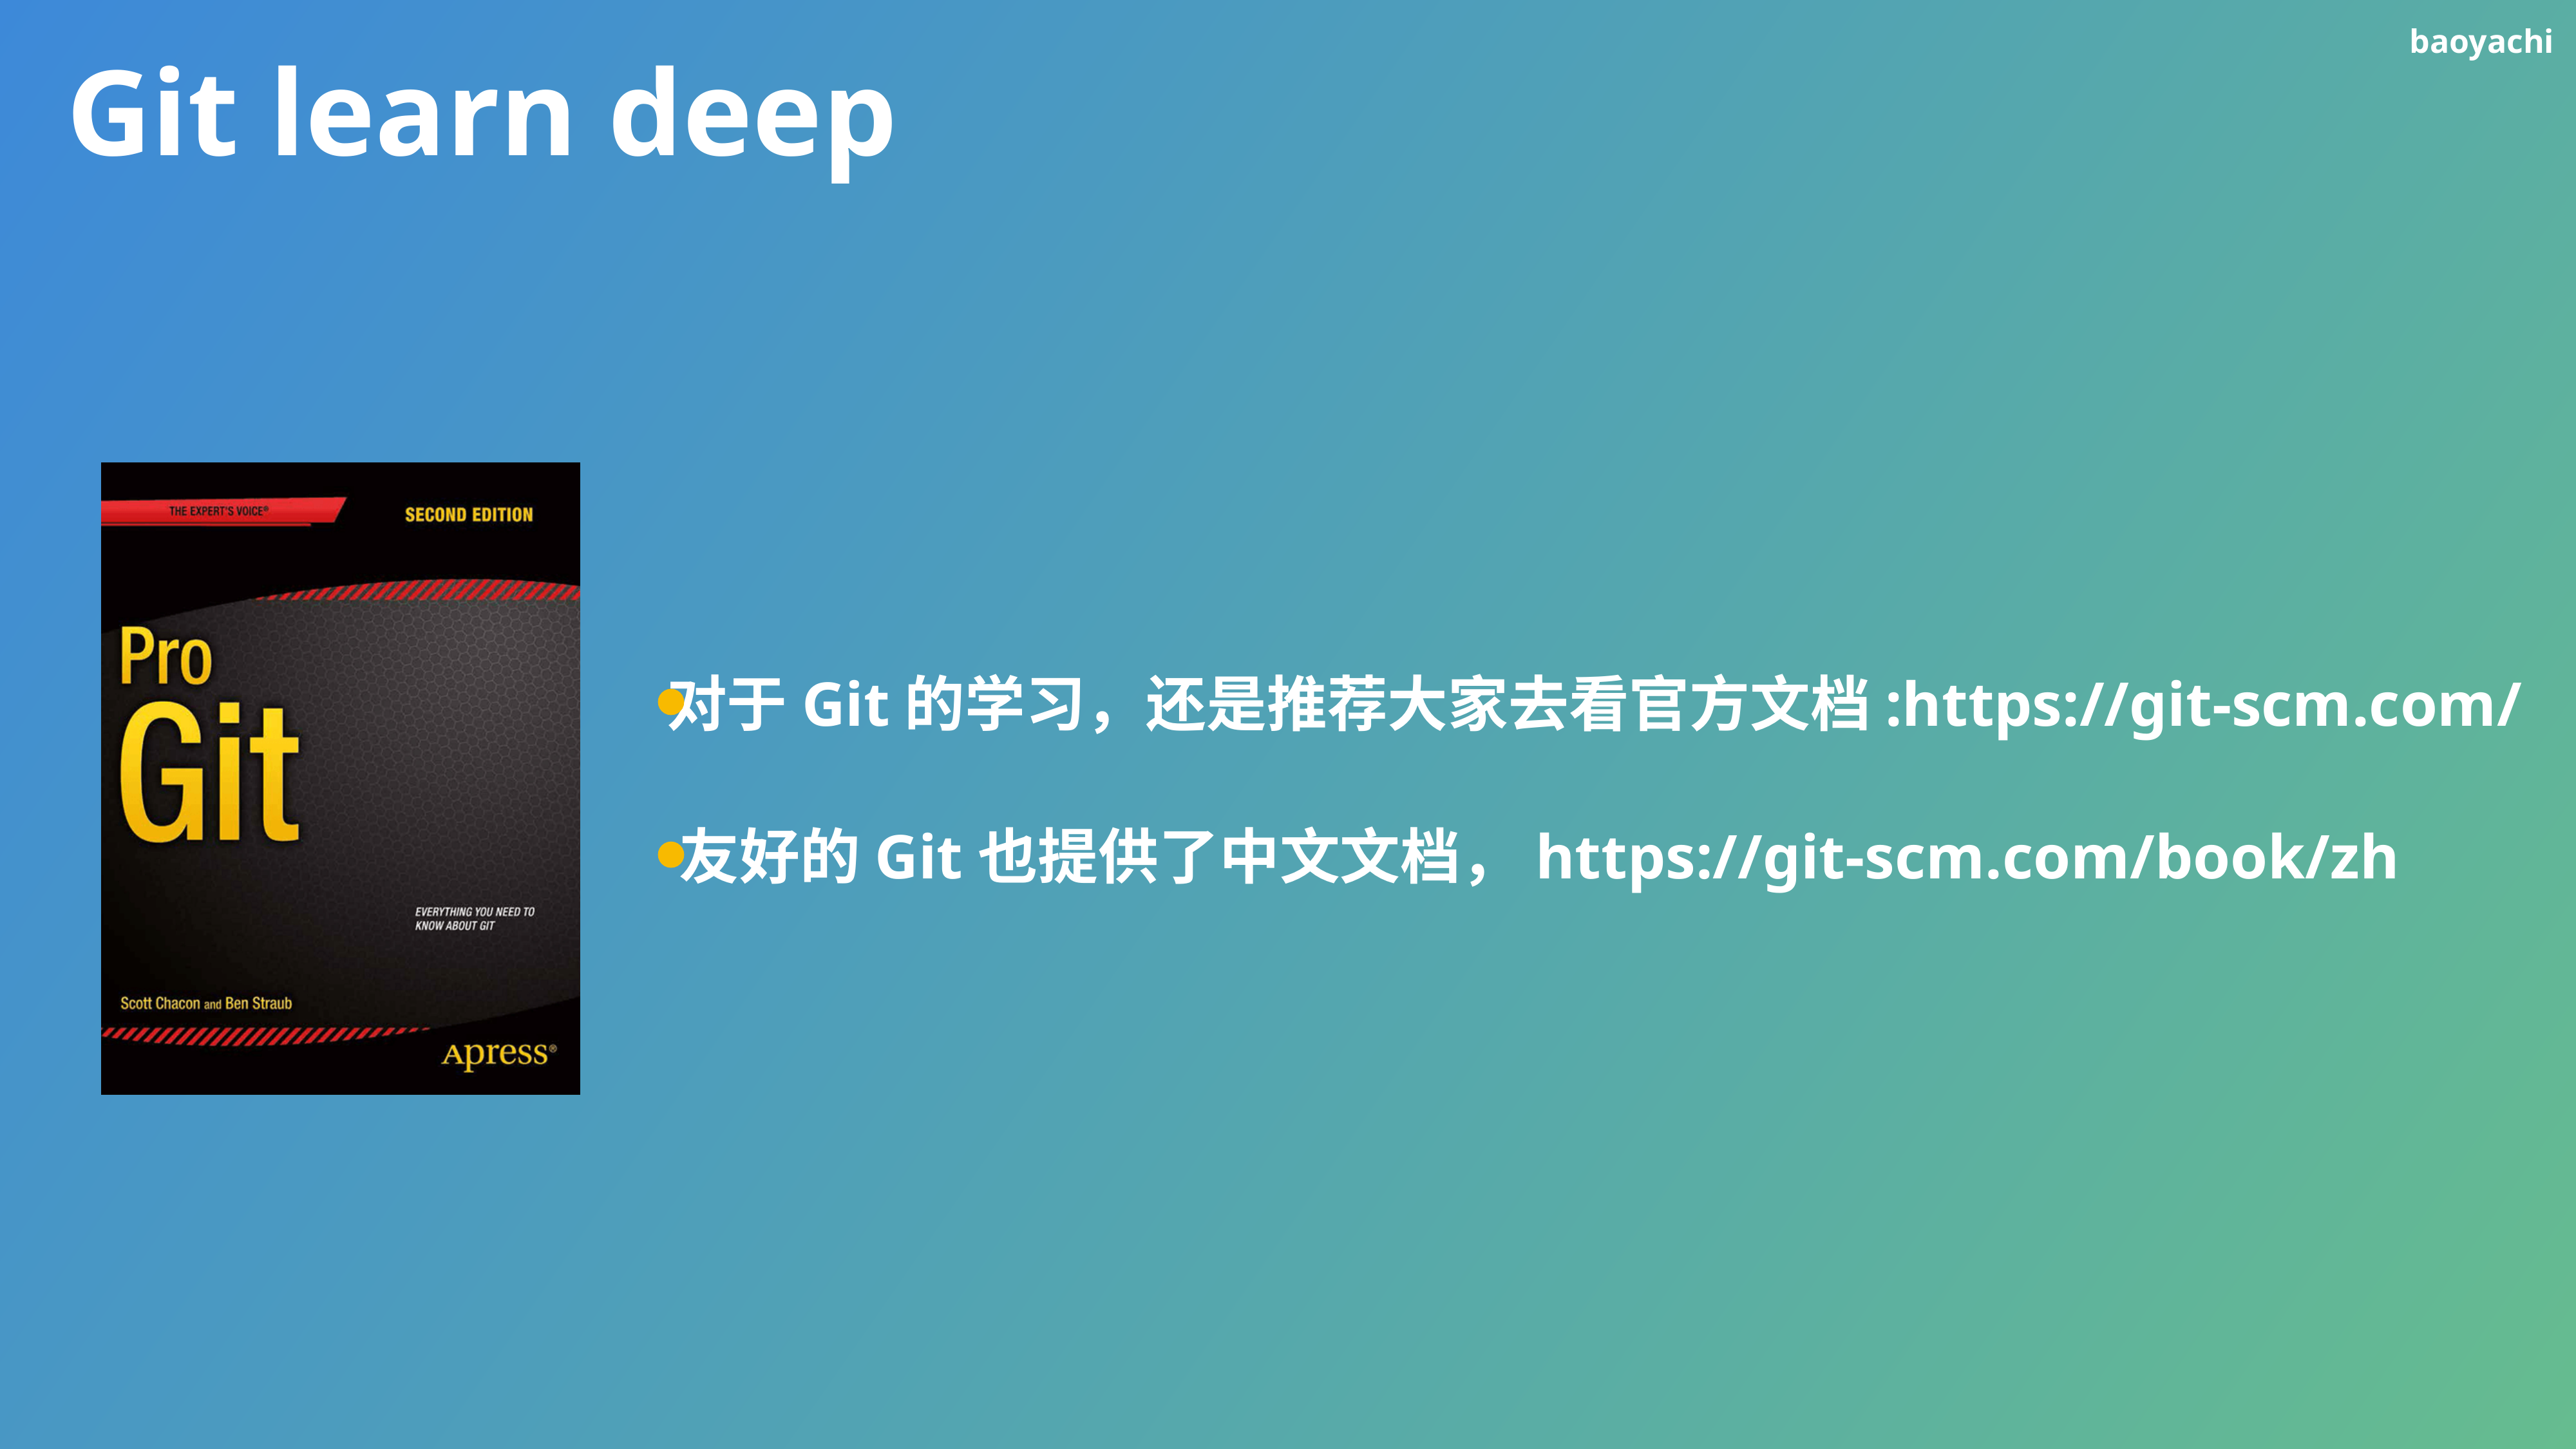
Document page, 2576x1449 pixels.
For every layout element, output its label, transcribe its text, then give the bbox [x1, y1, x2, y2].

text_box Git learn deep [61, 32, 904, 185]
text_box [658, 654, 2508, 904]
picture [100, 462, 580, 1095]
